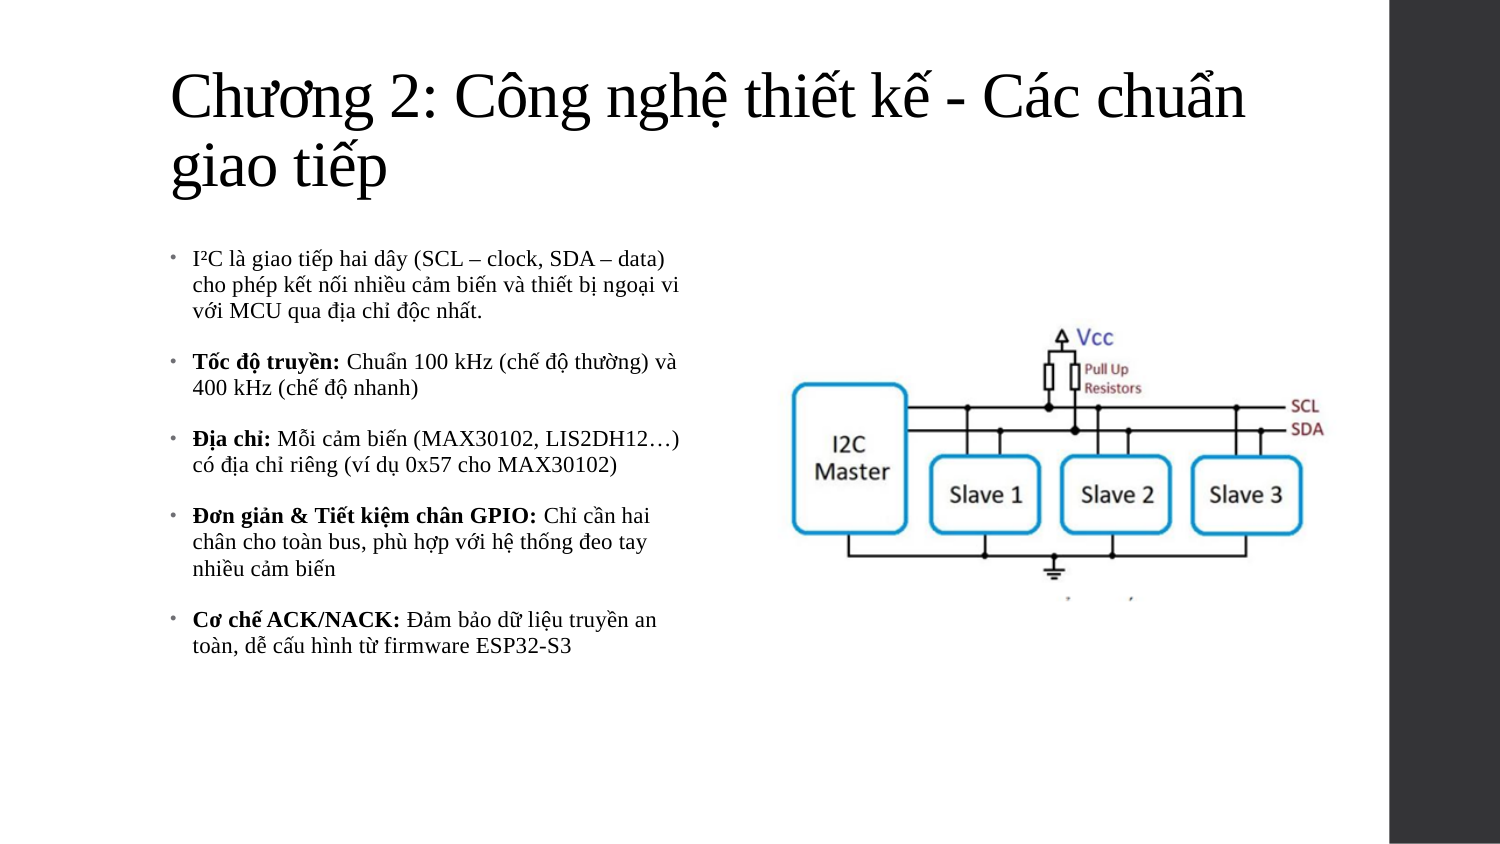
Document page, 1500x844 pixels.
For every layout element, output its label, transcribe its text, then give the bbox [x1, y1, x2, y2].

picture [749, 318, 1342, 606]
list I²C là giao tiếp hai dây (SCL – clock, SDA – data) cho phép kết nối nhiều cảm biến và thiết bị ngoại vi với MCU qua địa chỉ độc nhất. Tốc độ truyền: Chuẩn 100 kHz (chế độ thường) và 400 kHz (chế độ nhanh) Địa chỉ: Mỗi cảm biến (MAX30102, LIS2DH12…) có địa chỉ riêng (ví dụ 0x57 cho MAX30102) Đơn giản & Tiết kiệm chân GPIO: Chỉ cần hai chân cho toàn bus, phù hợp với hệ thống đeo tay nhiều cảm biến Cơ chế ACK/NACK: Đảm bảo dữ liệu truyền an toàn, dễ cấu hình từ firmware ESP32-S3 [155, 237, 697, 761]
title Chương 2: Công nghệ thiết kế - Các chuẩn giao tiếp [155, 45, 1348, 209]
